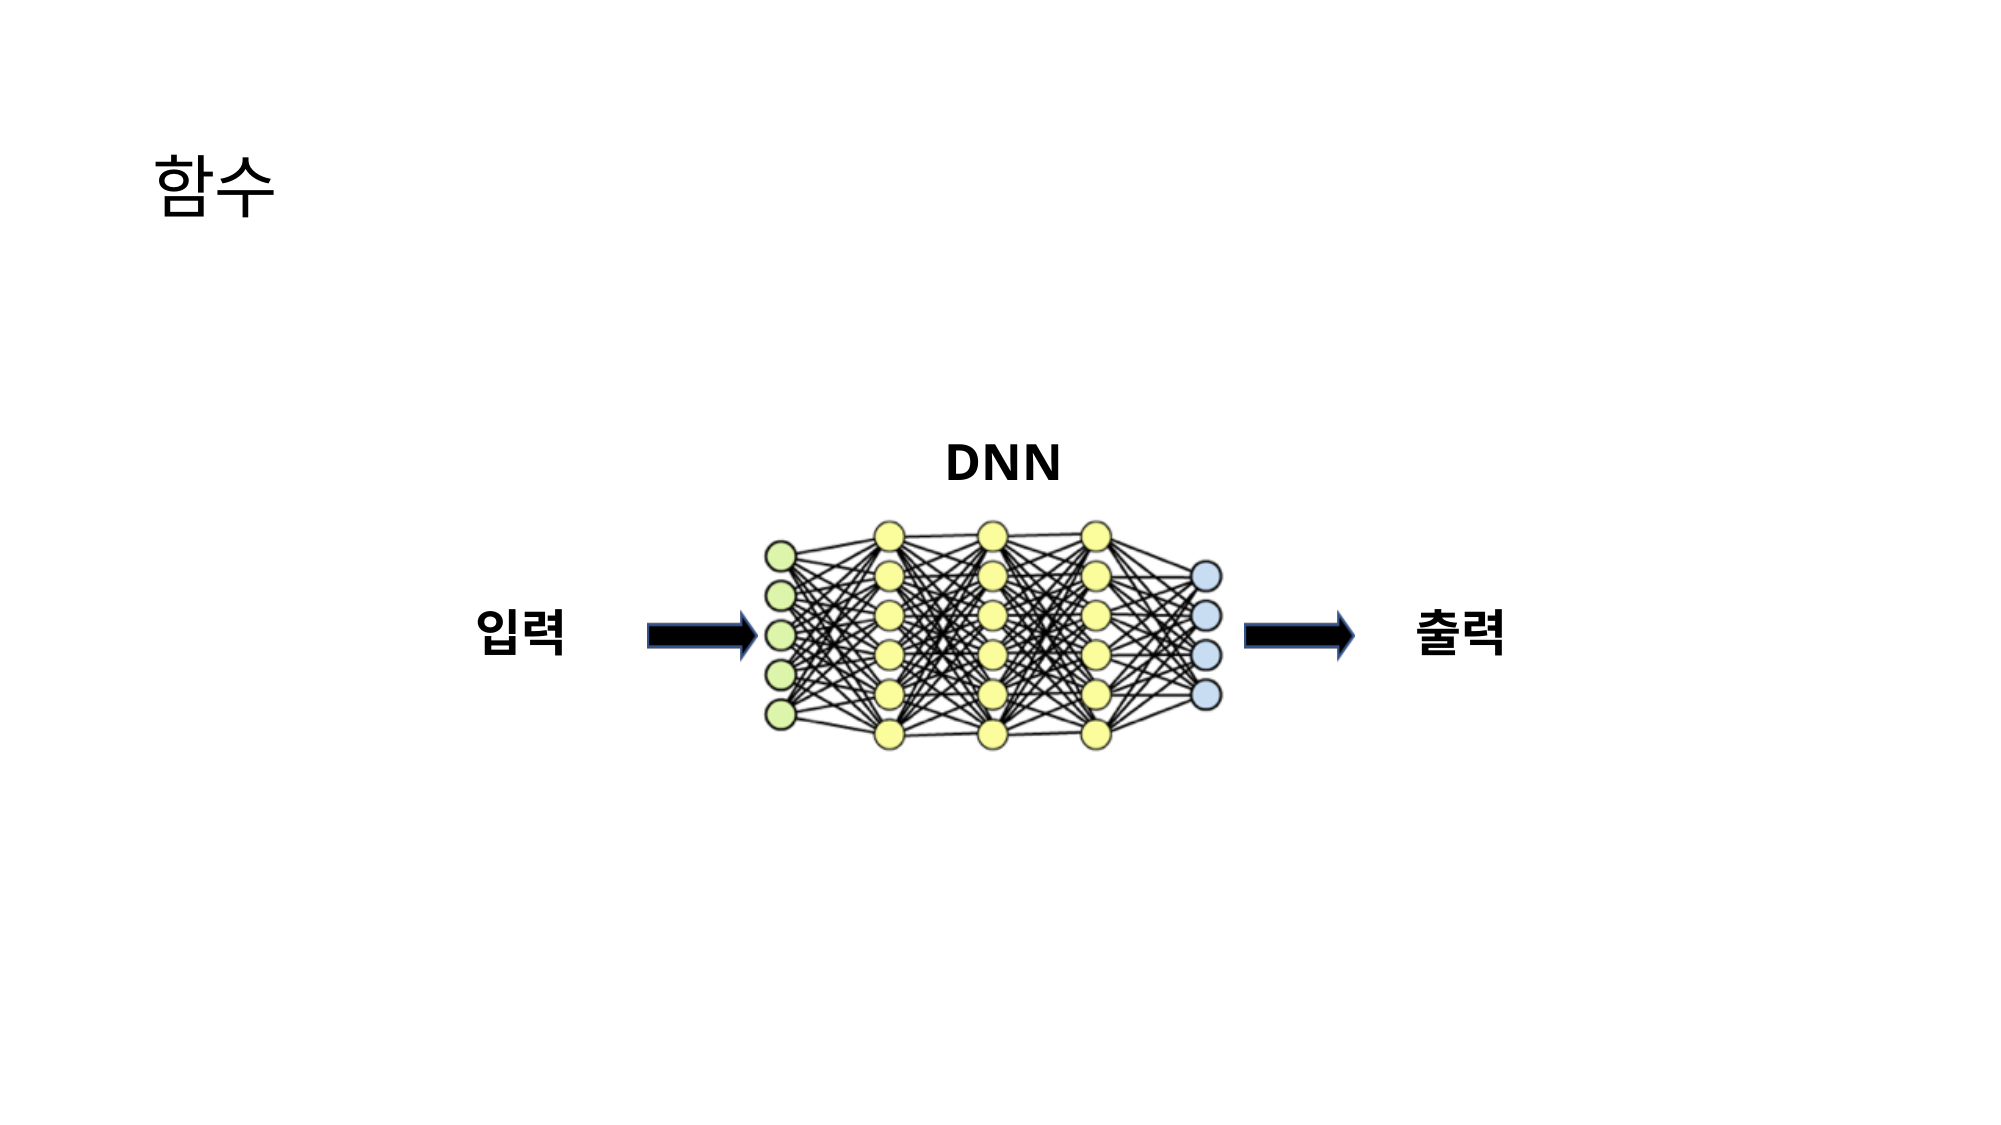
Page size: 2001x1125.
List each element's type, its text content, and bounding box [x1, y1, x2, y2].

picture [647, 513, 1233, 758]
title 함수 [137, 137, 1863, 244]
text_box 입력 [425, 586, 619, 686]
text_box 출력 [1372, 586, 1550, 686]
text_box DNN [915, 415, 1093, 513]
picture [1244, 609, 1355, 663]
